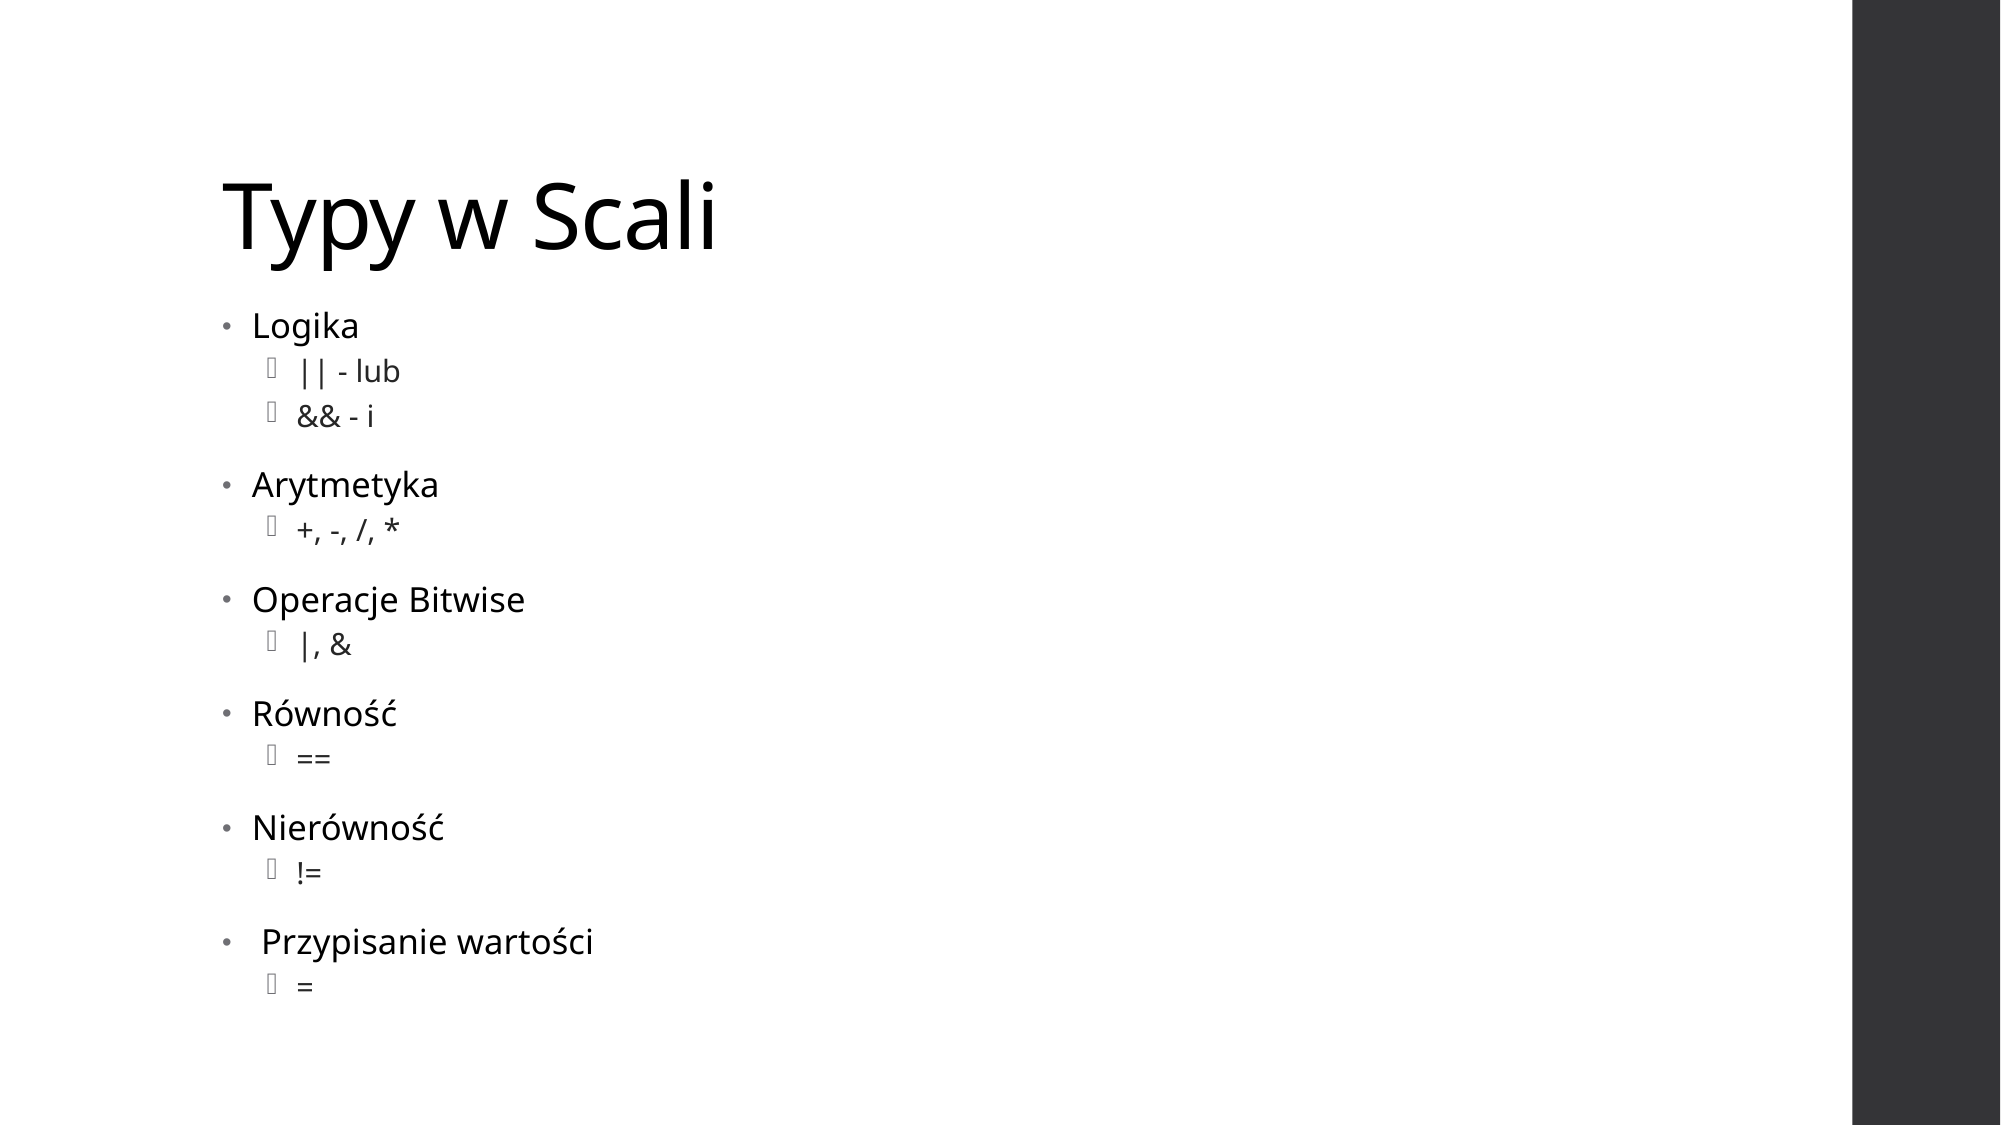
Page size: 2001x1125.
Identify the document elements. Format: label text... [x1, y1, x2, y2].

list Logika || - lub && - i Arytmetyka +, -, /, * Operacje Bitwise |, & Równość == Nierówność != Przypisanie wartości = [206, 299, 1617, 1014]
title Typy w Scali [206, 60, 1797, 278]
